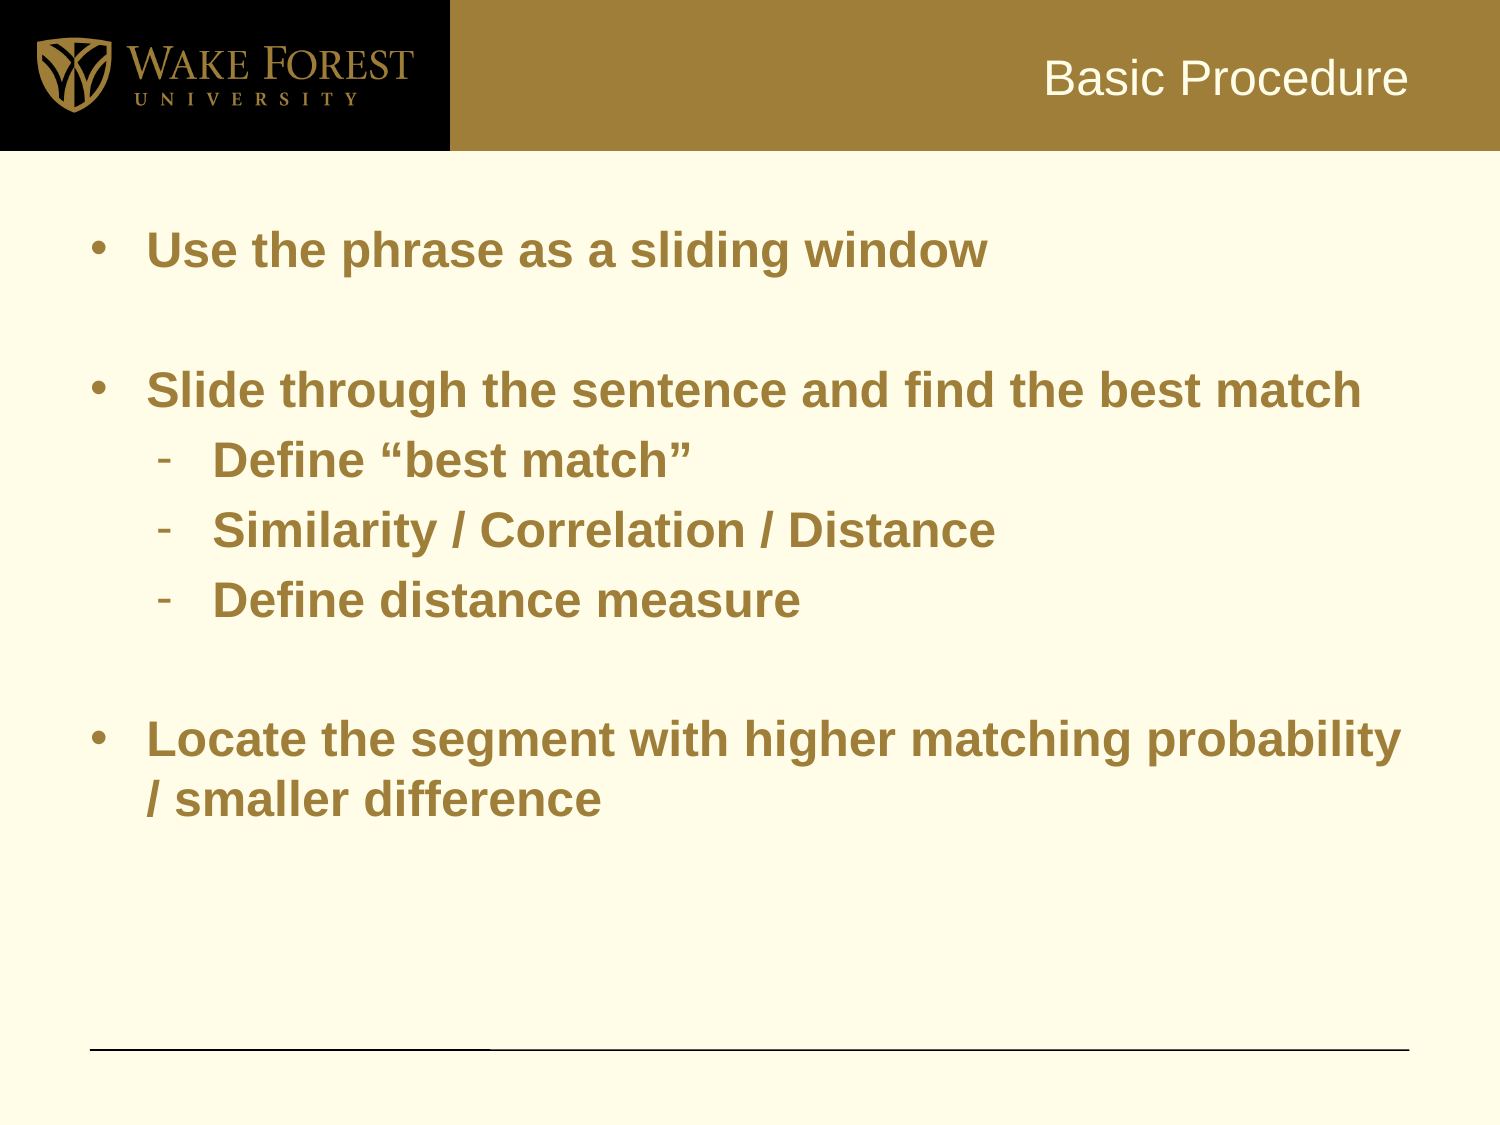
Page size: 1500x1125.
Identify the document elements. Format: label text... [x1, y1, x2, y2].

list Use the phrase as a sliding window Slide through the sentence and find the best match Define “best match” Similarity / Correlation / Distance Define distance measure Locate the segment with higher matching probability / smaller difference [74, 209, 1425, 1112]
picture [37, 37, 414, 113]
title Basic Procedure [524, 0, 1425, 151]
